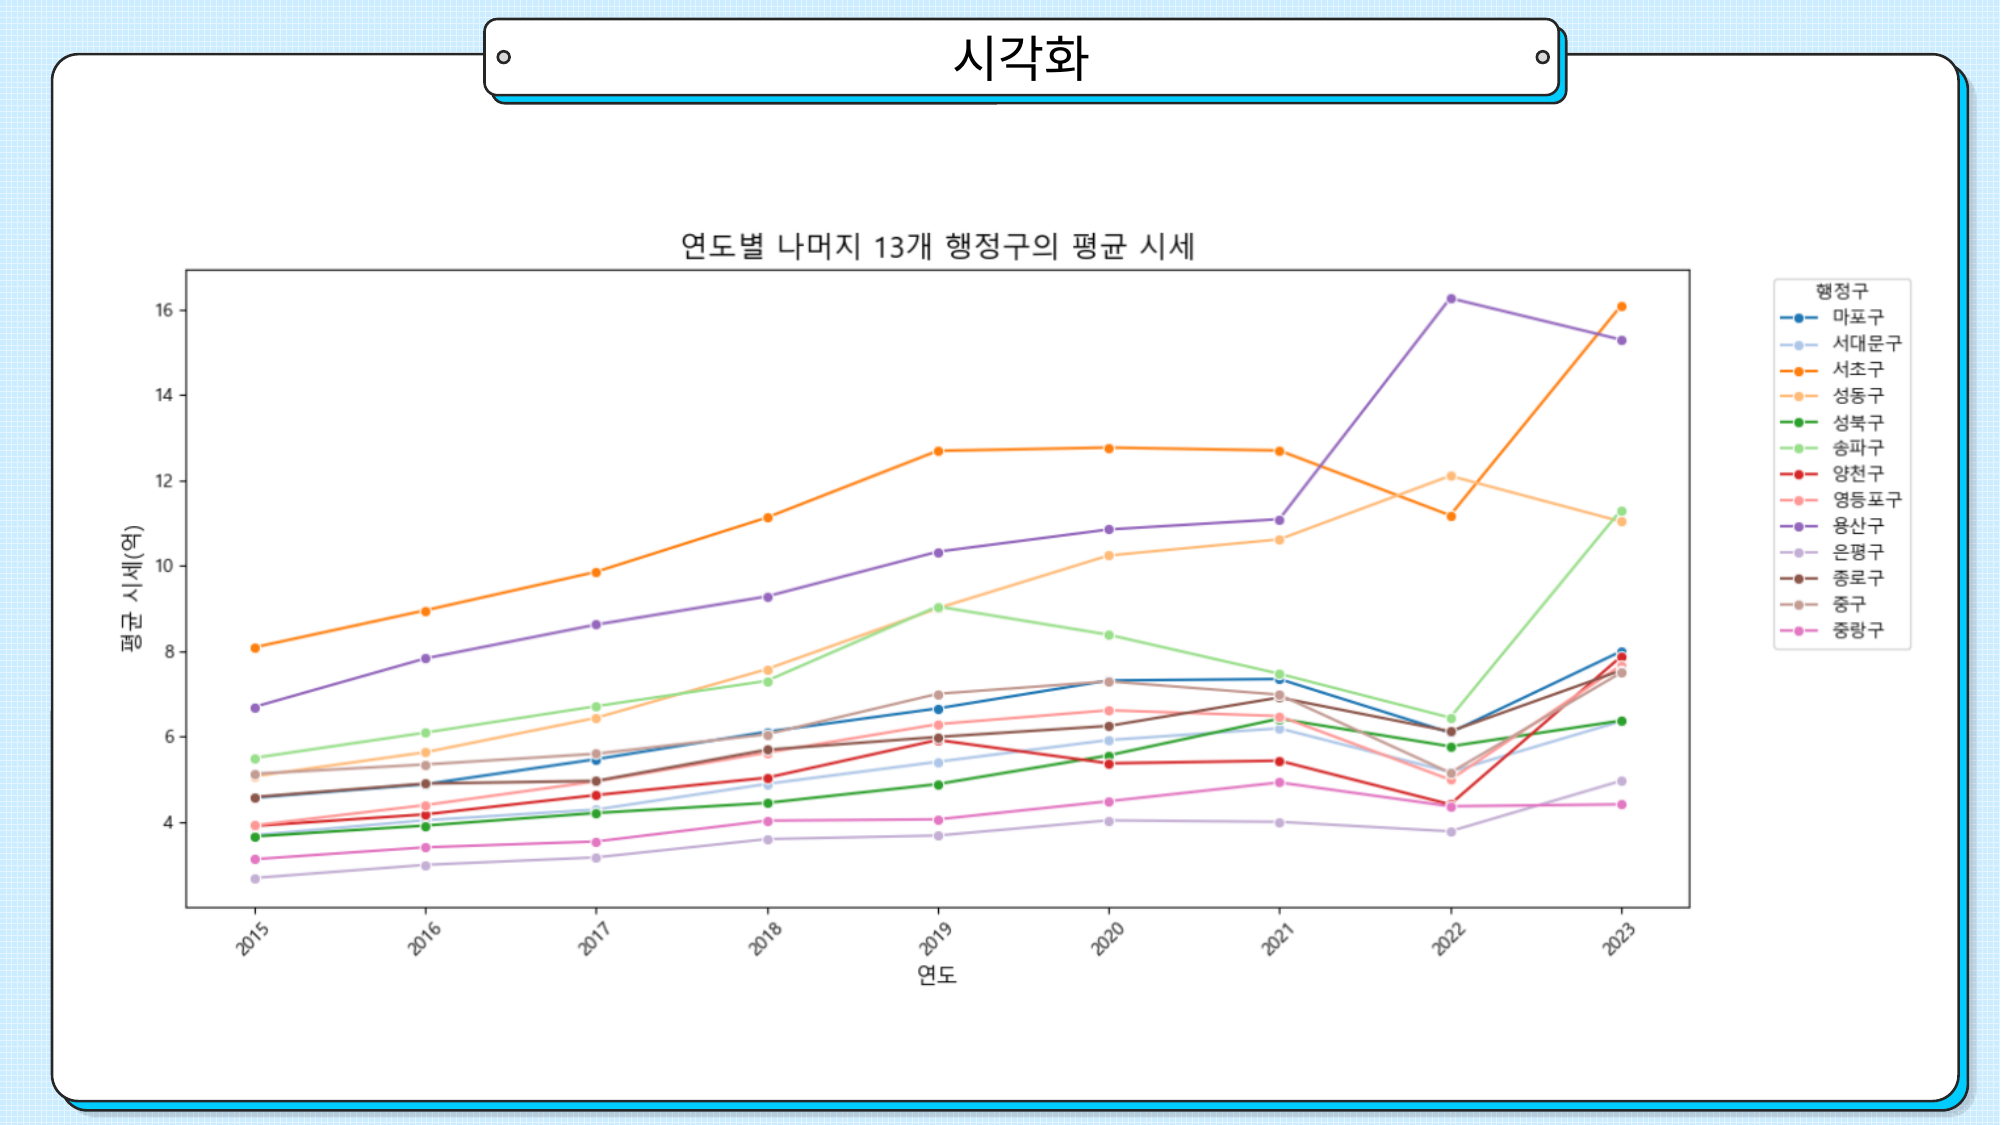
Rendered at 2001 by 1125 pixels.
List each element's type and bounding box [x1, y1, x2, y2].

picture [105, 216, 1926, 1001]
text_box [51, 18, 1968, 1111]
